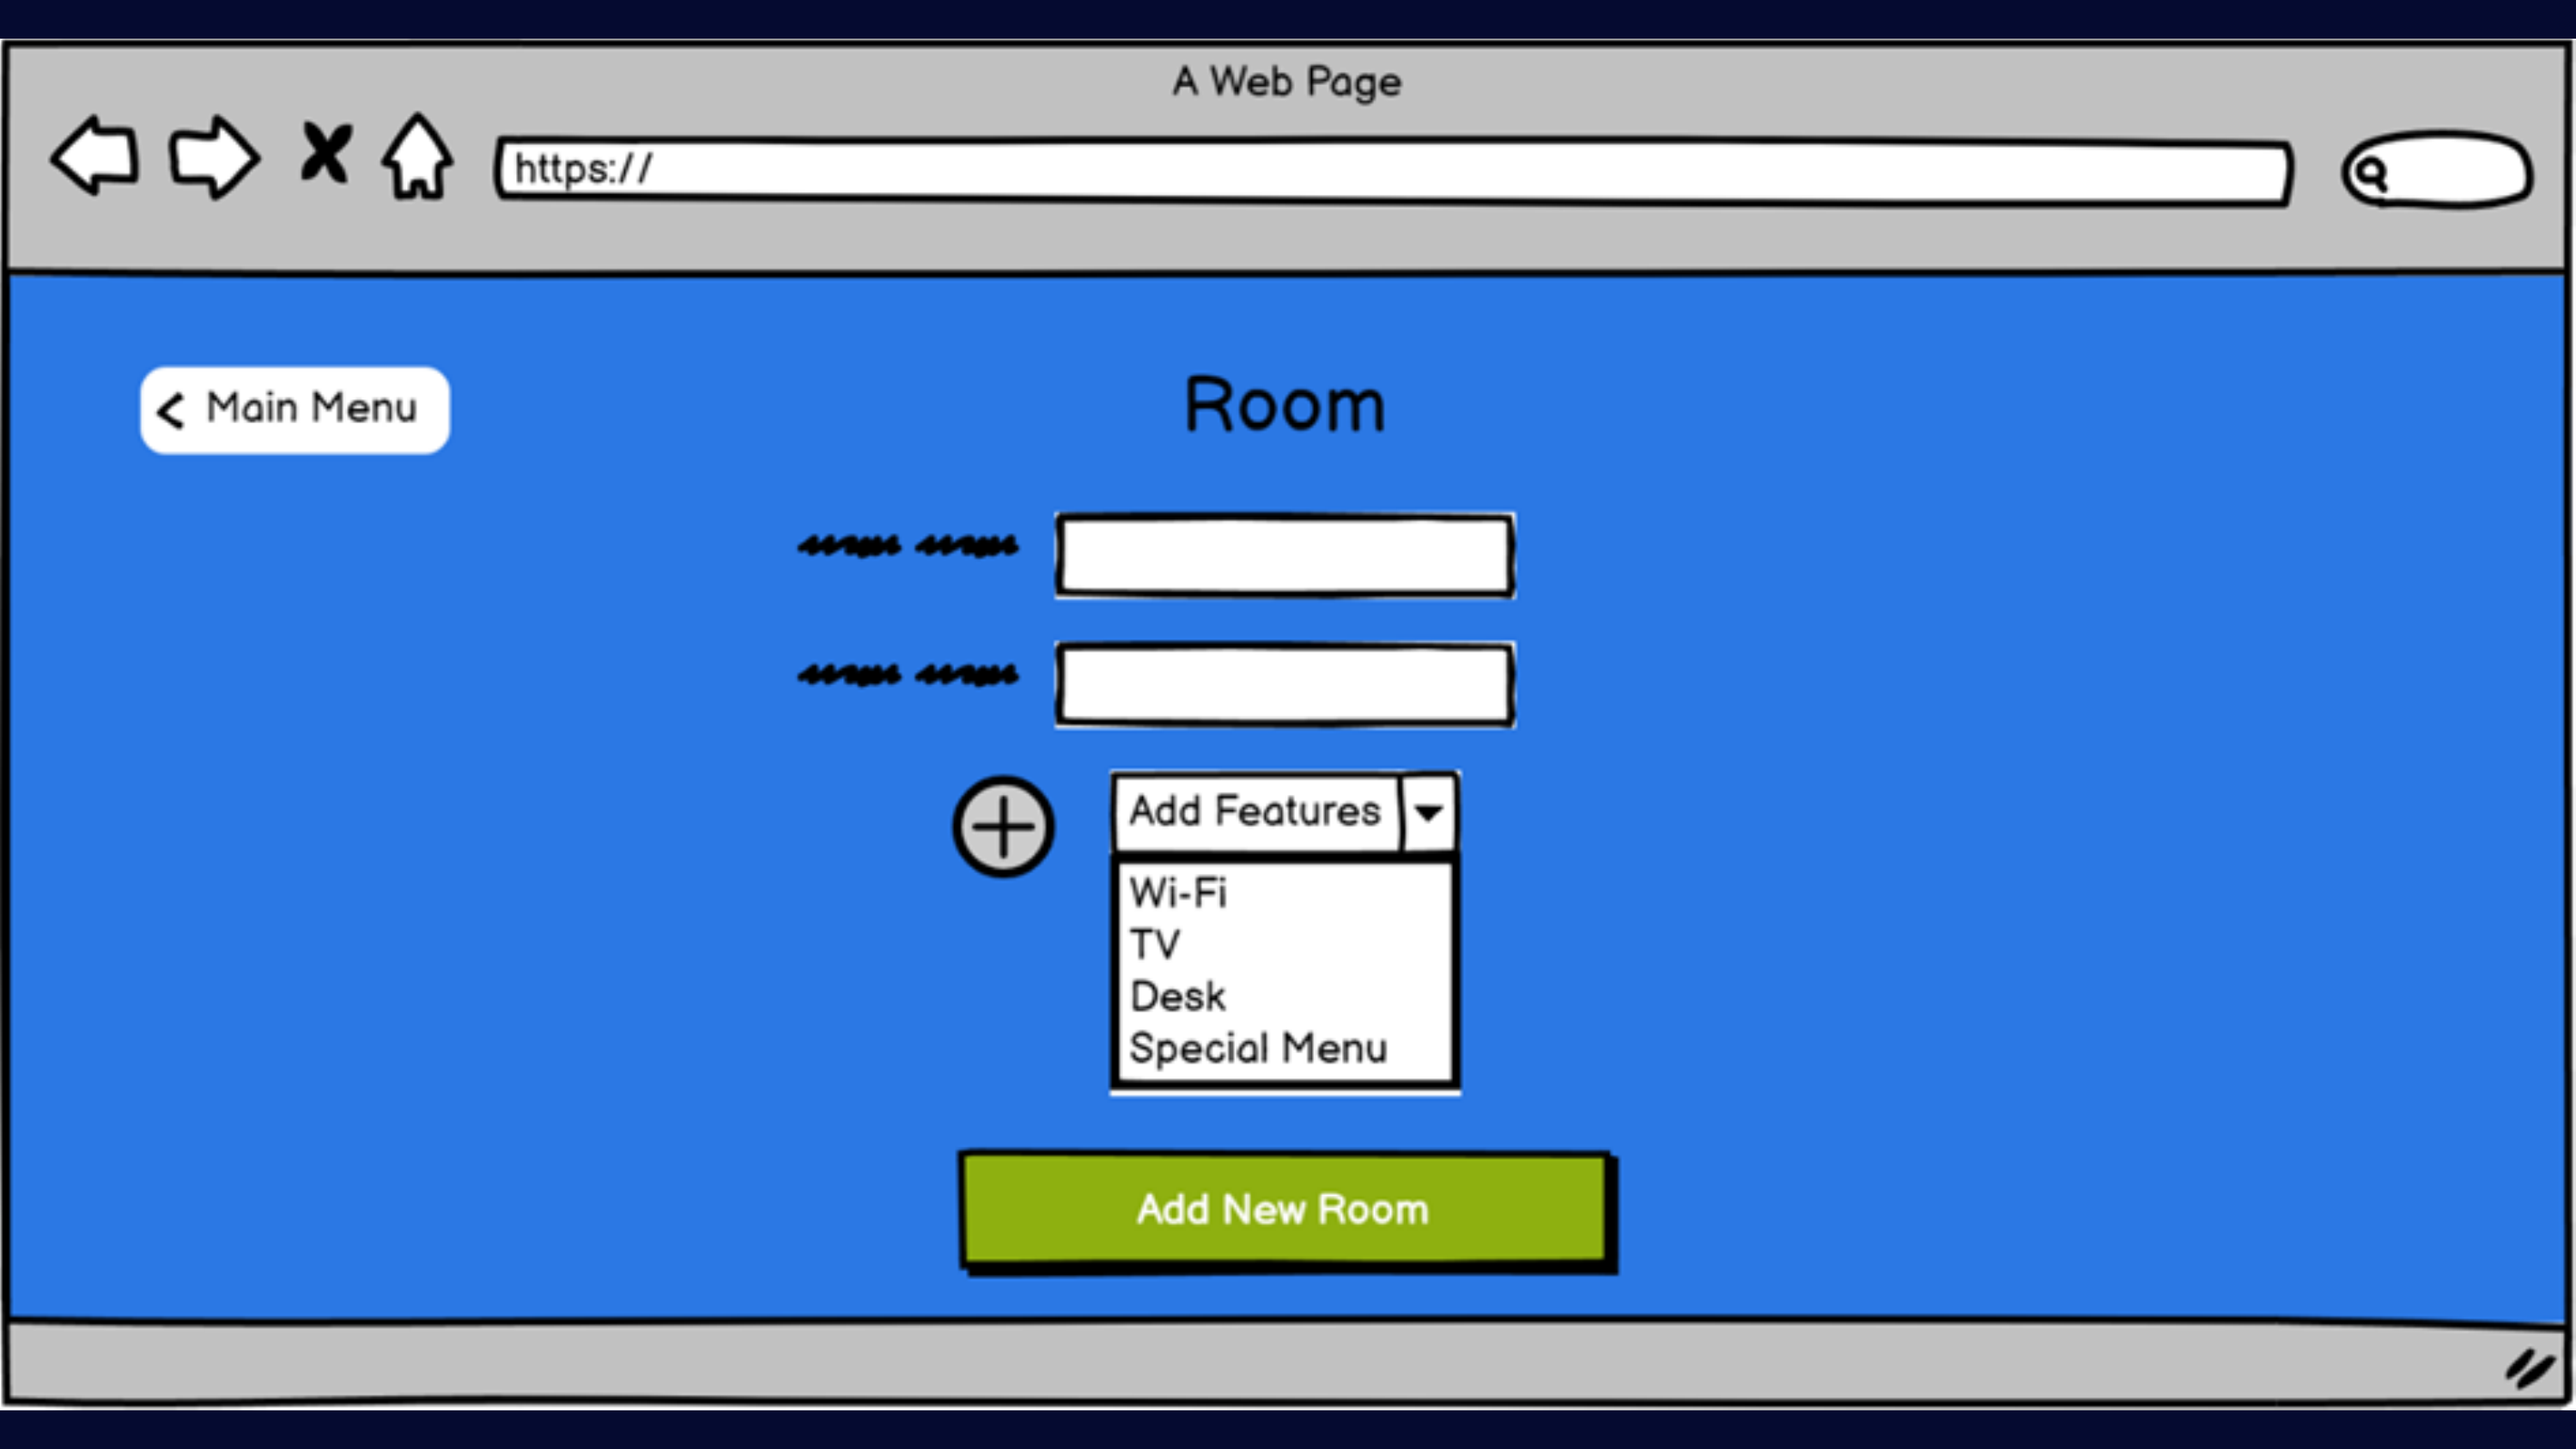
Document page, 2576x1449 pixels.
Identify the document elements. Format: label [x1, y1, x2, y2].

text_box [0, 39, 2576, 1410]
